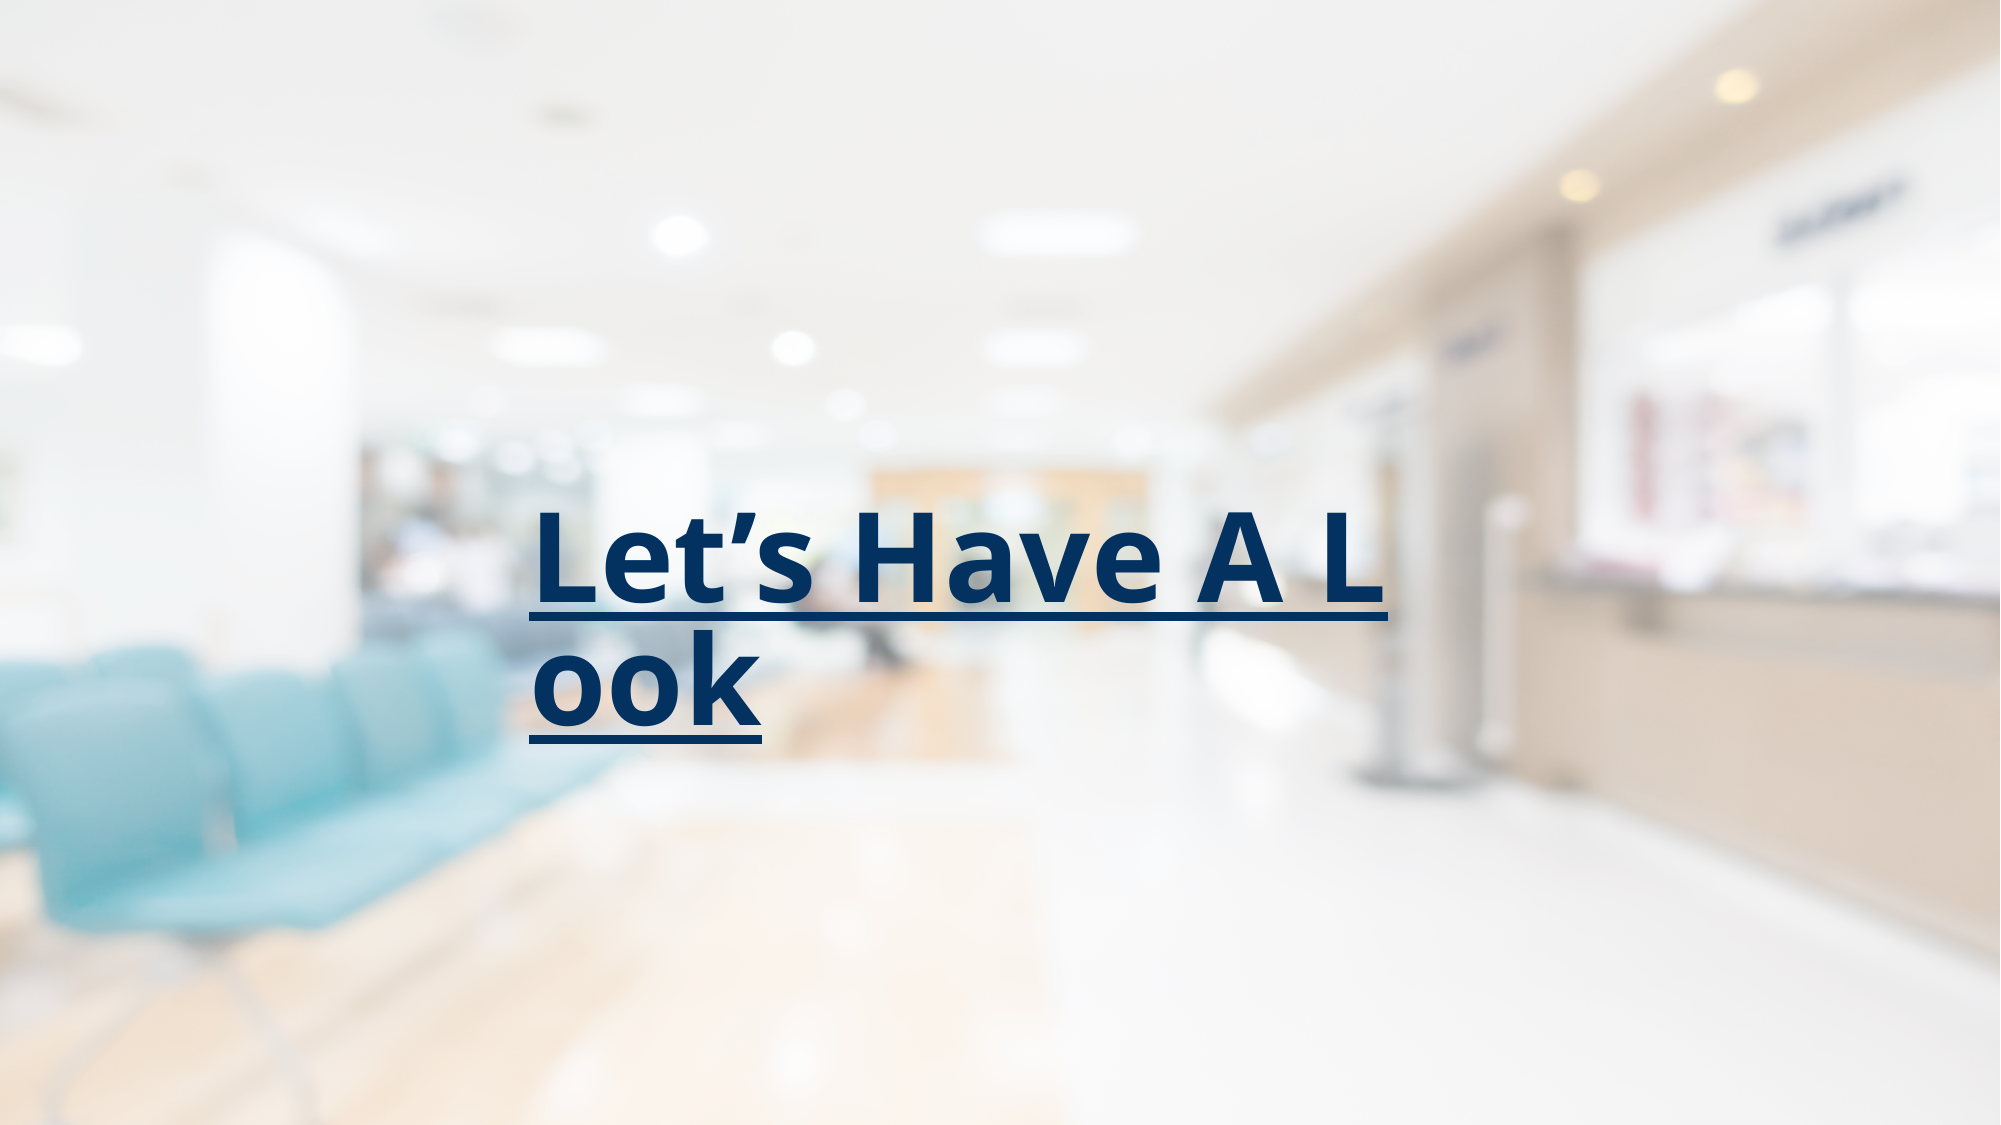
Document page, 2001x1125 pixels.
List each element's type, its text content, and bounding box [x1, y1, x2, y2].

title Let’s Have A Look [514, 431, 1444, 683]
